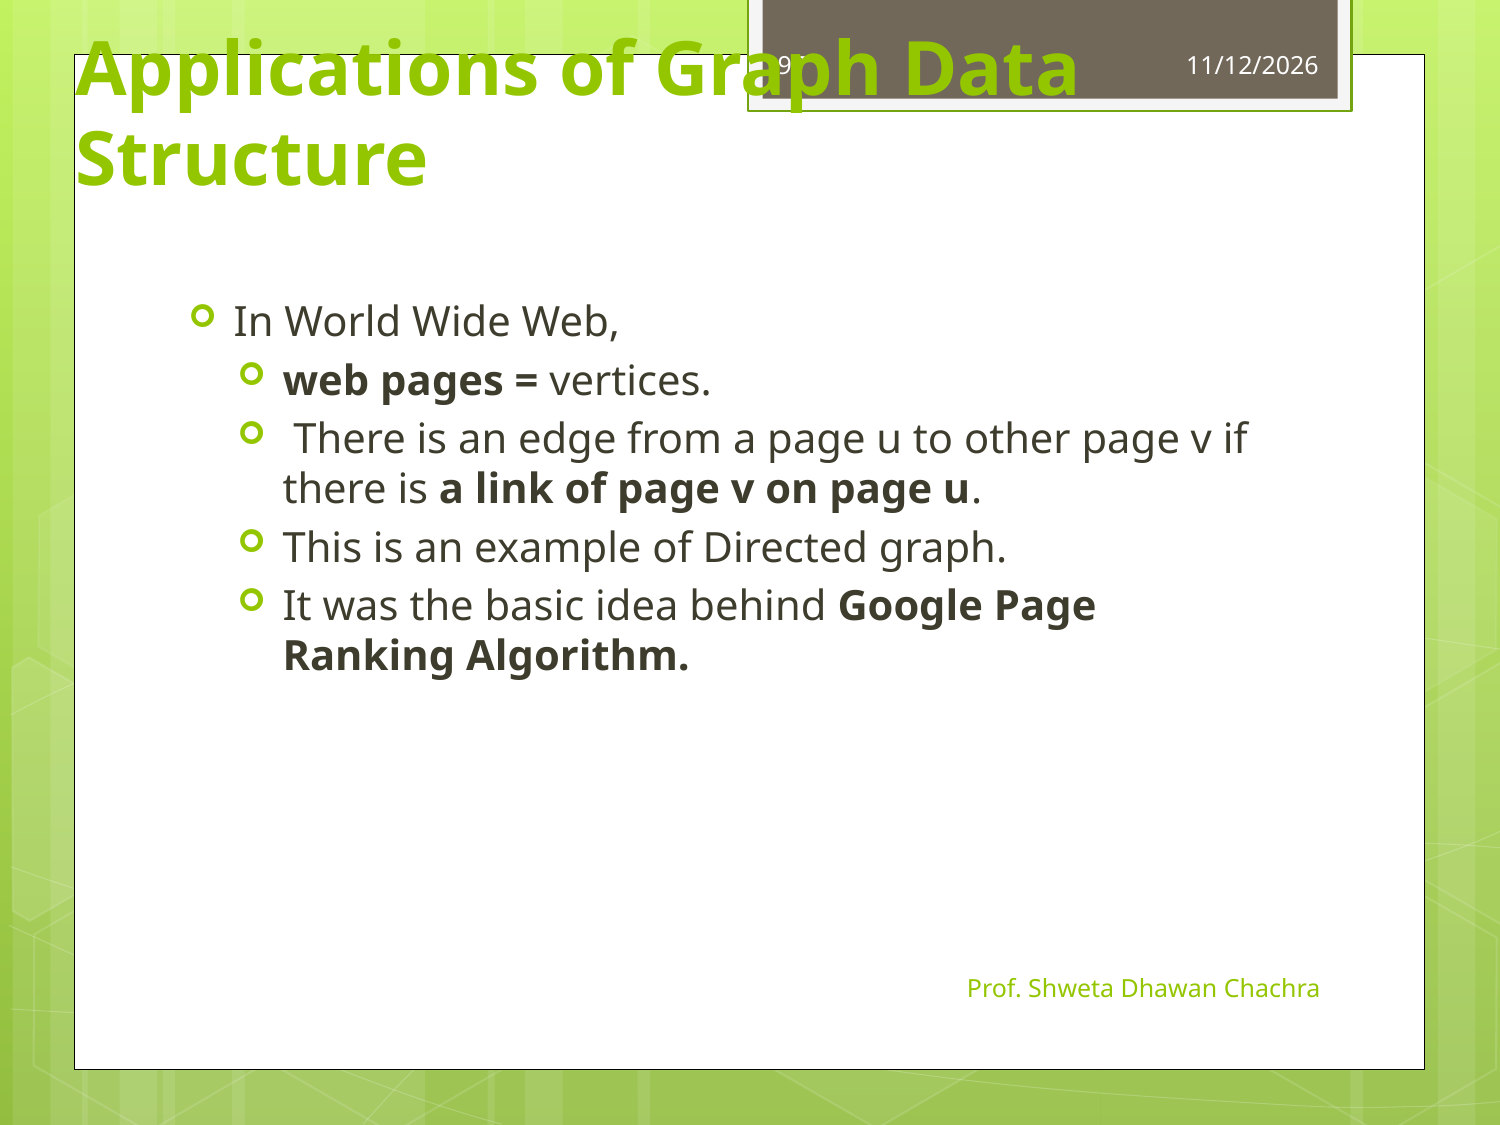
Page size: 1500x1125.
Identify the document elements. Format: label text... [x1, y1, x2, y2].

slide_number 97 [762, 36, 982, 97]
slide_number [983, 36, 1334, 97]
list In World Wide Web, web pages = vertices. There is an edge from a page u to other page v if there is a link of page v on page u. This is an example of Directed graph. It was the basic idea behind Google Page Ranking Algorithm. [162, 287, 1275, 864]
footer Prof. Shweta Dhawan Chachra [761, 960, 1336, 1020]
text_box Applications of Graph Data Structure [74, 115, 1425, 200]
